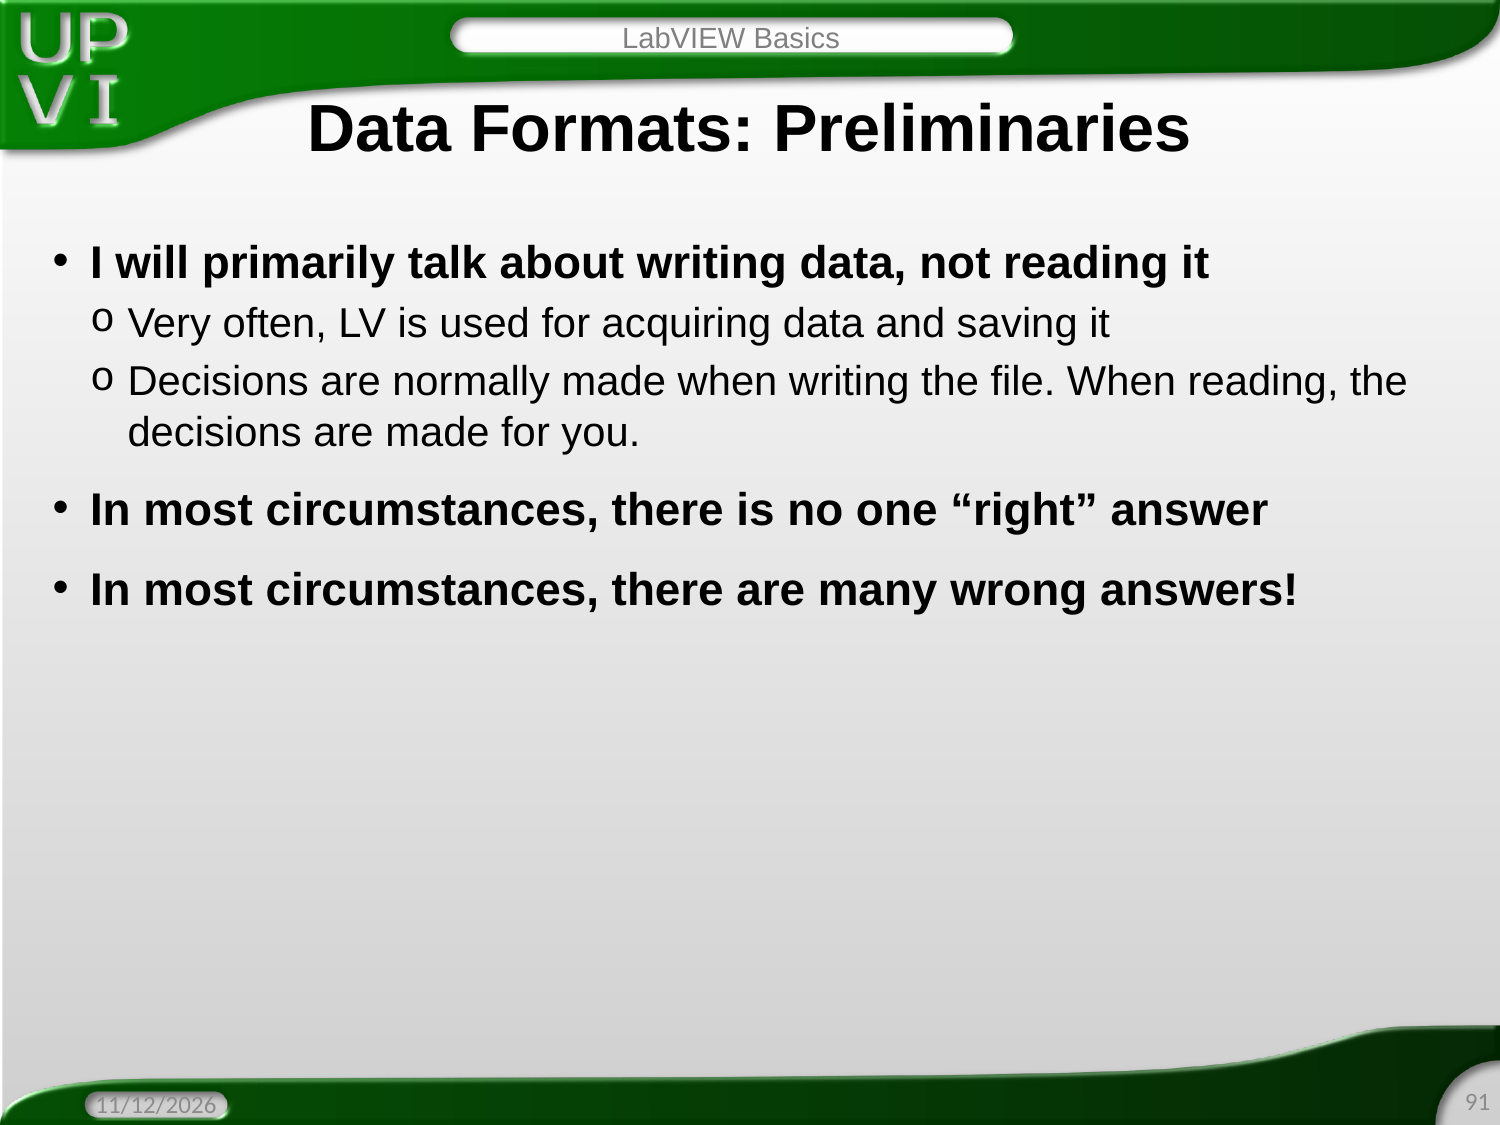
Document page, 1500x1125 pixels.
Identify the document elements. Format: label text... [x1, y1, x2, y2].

list I will primarily talk about writing data, not reading it Very often, LV is used for acquiring data and saving it Decisions are normally made when writing the file. When reading, the decisions are made for you. In most circumstances, there is no one “right” answer In most circumstances, there are many wrong answers! [37, 224, 1463, 1005]
title Data Formats: Preliminaries [75, 75, 1425, 175]
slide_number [75, 1073, 238, 1125]
slide_number 91 [1155, 1069, 1500, 1125]
picture [0, 0, 1500, 1125]
footer LabVIEW Basics [450, 6, 1013, 67]
